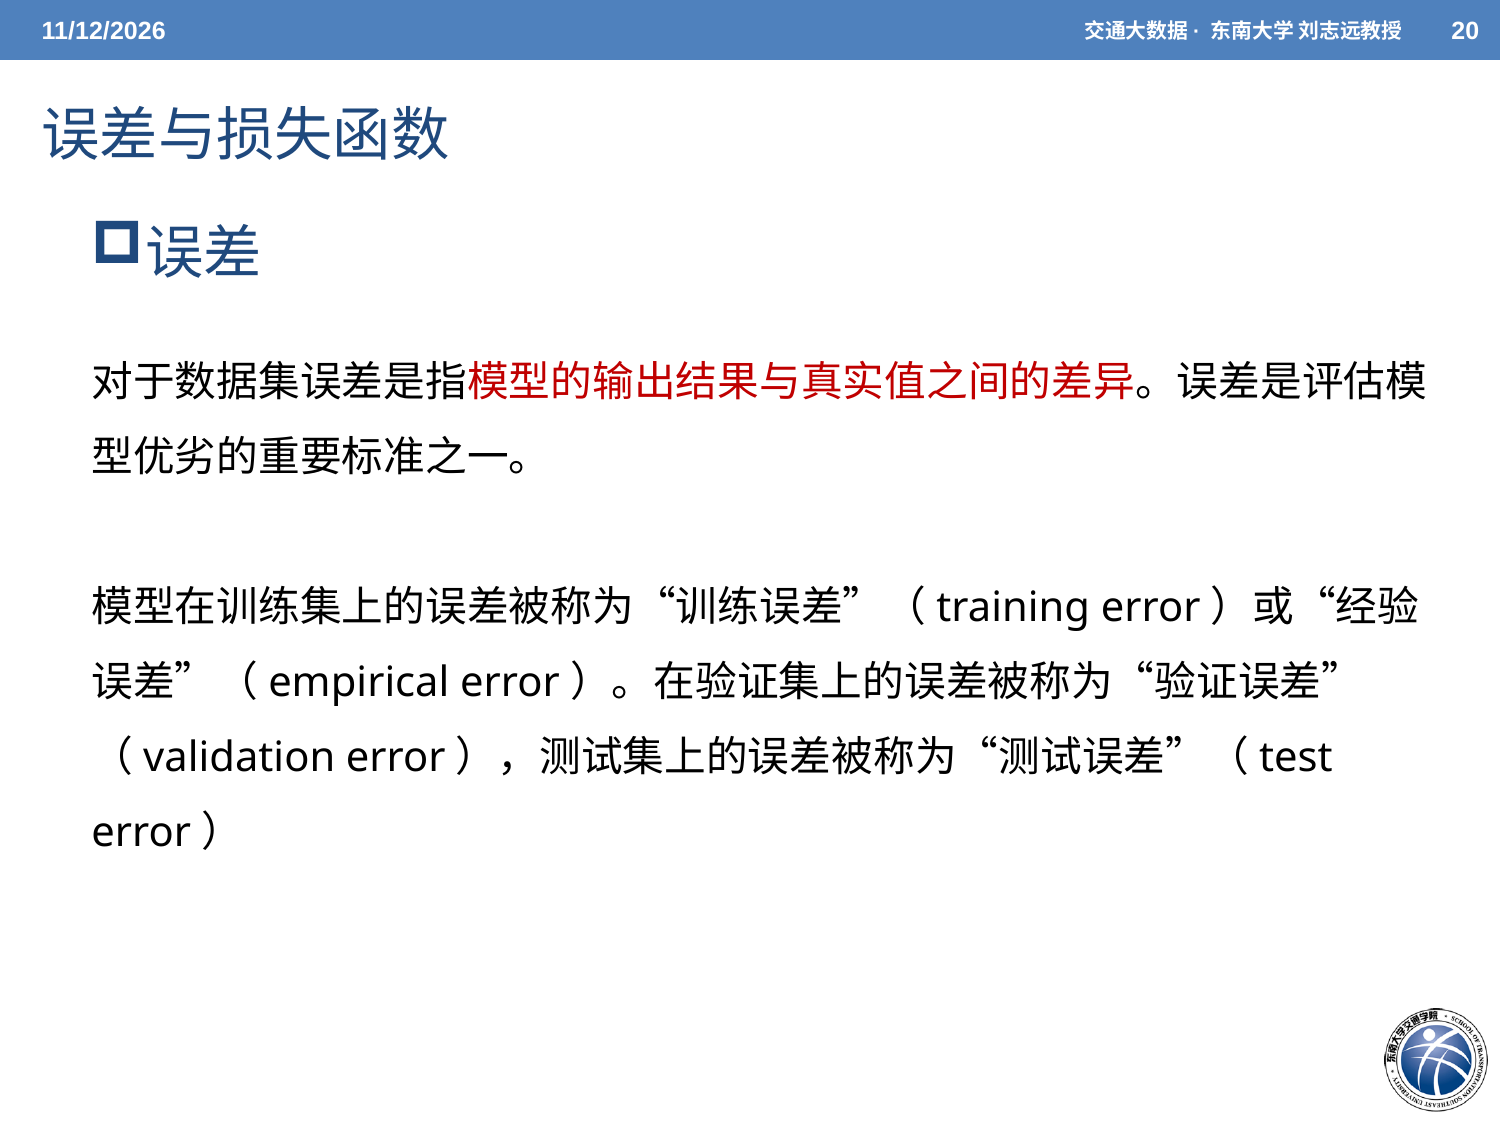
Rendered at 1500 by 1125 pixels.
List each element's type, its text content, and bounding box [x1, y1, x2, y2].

slide_number 20 [1436, 2, 1500, 58]
footer 交通大数据· 东南大学 刘志远教授 [624, 2, 1418, 58]
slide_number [26, 2, 502, 58]
title 误差与损失函数 [26, 72, 1377, 193]
picture [1384, 1008, 1489, 1112]
